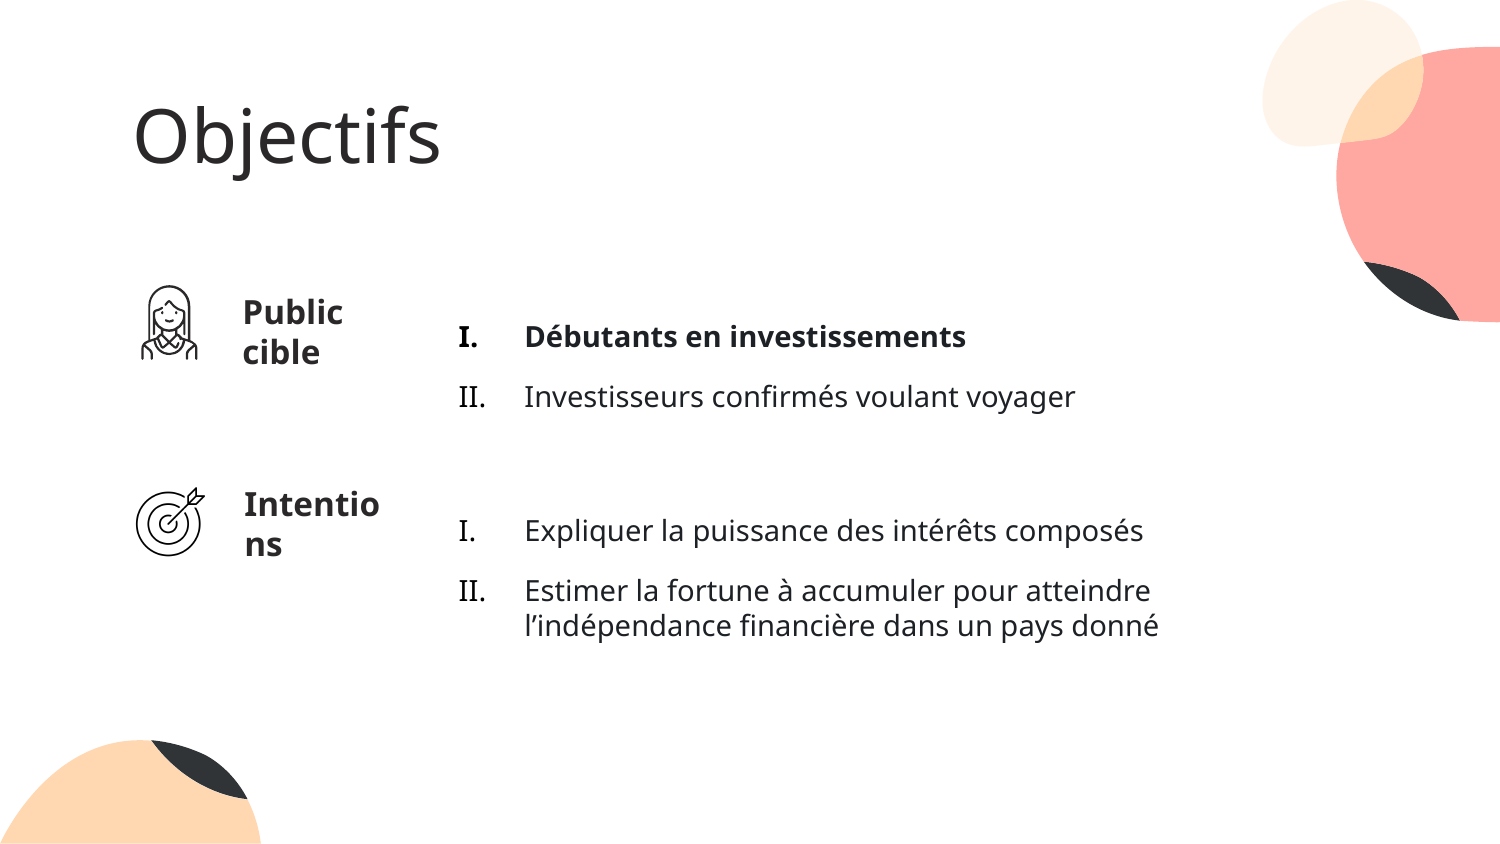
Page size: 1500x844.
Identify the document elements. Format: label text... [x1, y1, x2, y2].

text_box Intentions [229, 477, 413, 568]
text_box Expliquer la puissance des intérêts composés Estimer la fortune à accumuler pour atteindre l’indépendance financière dans un pays donné [443, 477, 1217, 689]
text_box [141, 284, 198, 361]
title Objectifs [117, 73, 751, 179]
text_box Débutants en investissements Investisseurs confirmés voulant voyager [443, 255, 1217, 477]
text_box Public cible [227, 285, 443, 376]
picture [126, 480, 212, 566]
